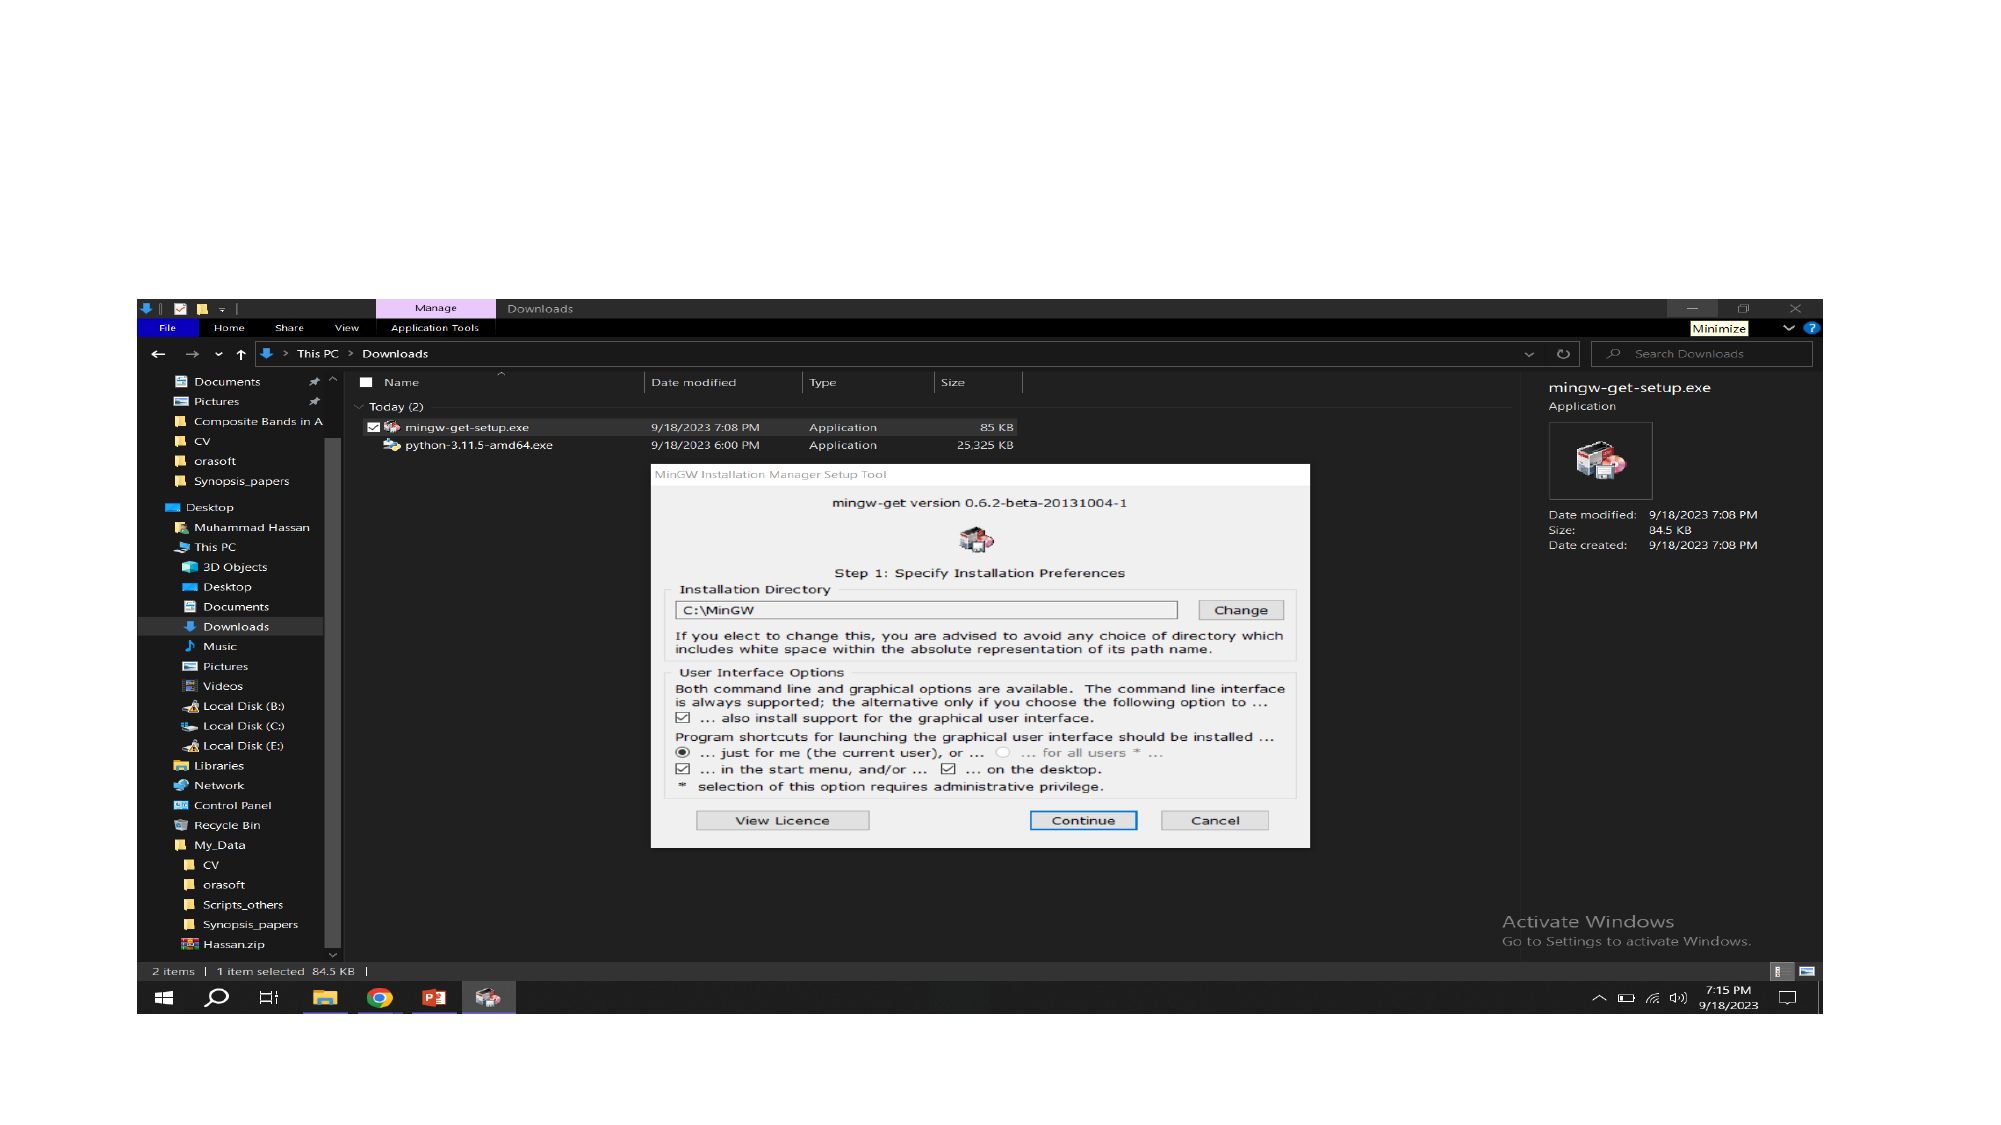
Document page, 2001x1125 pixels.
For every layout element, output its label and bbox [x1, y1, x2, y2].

list [137, 299, 1823, 1014]
